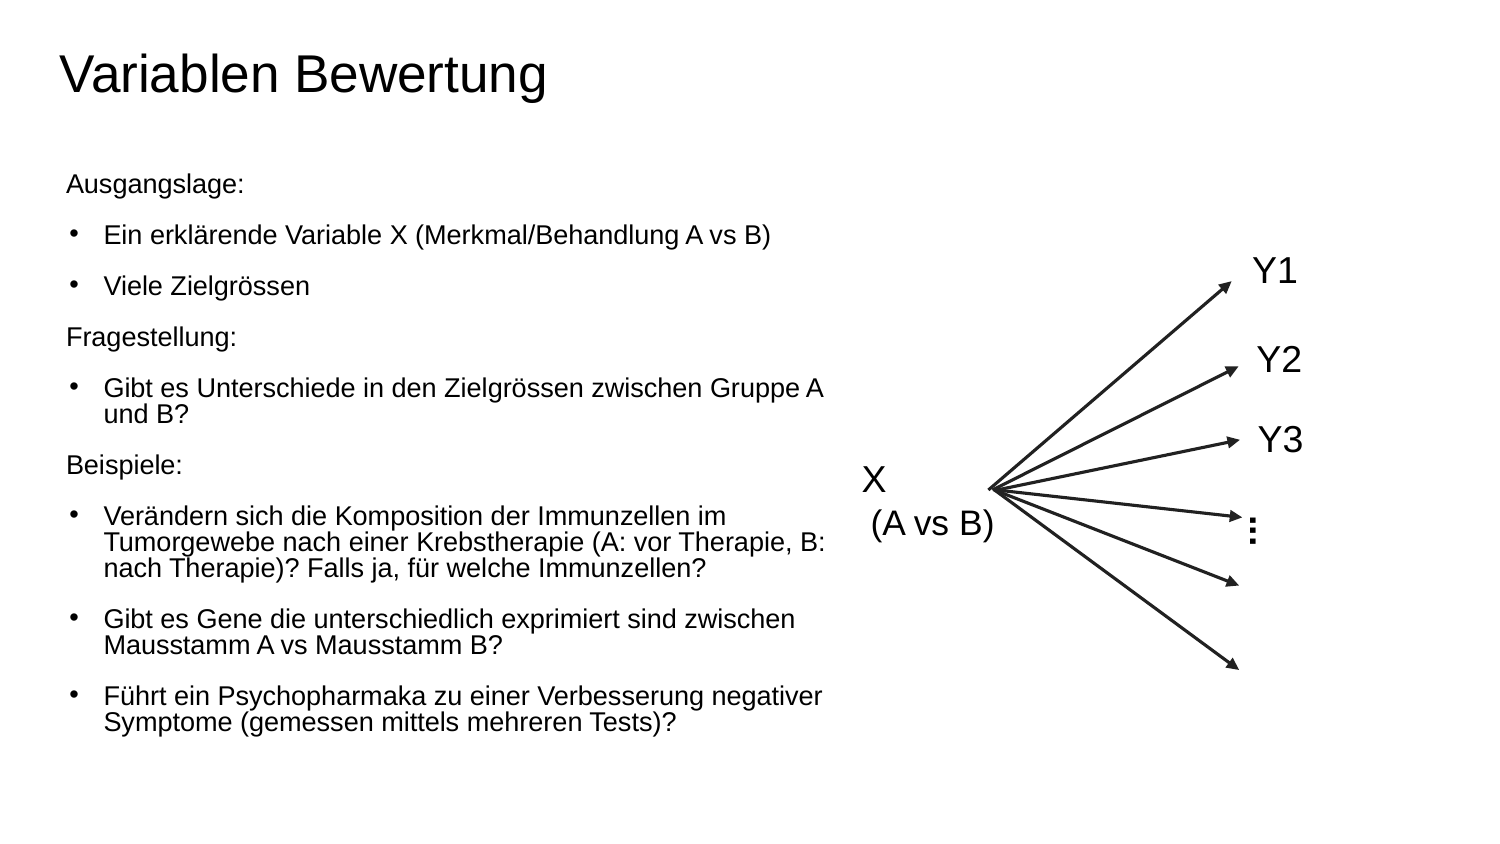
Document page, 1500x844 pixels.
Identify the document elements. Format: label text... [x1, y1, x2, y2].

title Variablen Bewertung [44, 24, 1443, 119]
list Ausgangslage: Ein erklärende Variable X (Merkmal/Behandlung A vs B) Viele Zielgrössen Fragestellung: Gibt es Unterschiede in den Zielgrössen zwischen Gruppe A und B? Beispiele: Verändern sich die Komposition der Immunzellen im Tumorgewebe nach einer Krebstherapie (A: vor Therapie, B: nach Therapie)? Falls ja, für welche Immunzellen? Gibt es Gene die unterschiedlich exprimiert sind zwischen Mausstamm A vs Mausstamm B? Führt ein Psychopharmaka zu einer Verbesserung negativer Symptome (gemessen mittels mehreren Tests)? [51, 157, 858, 750]
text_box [838, 230, 1403, 671]
